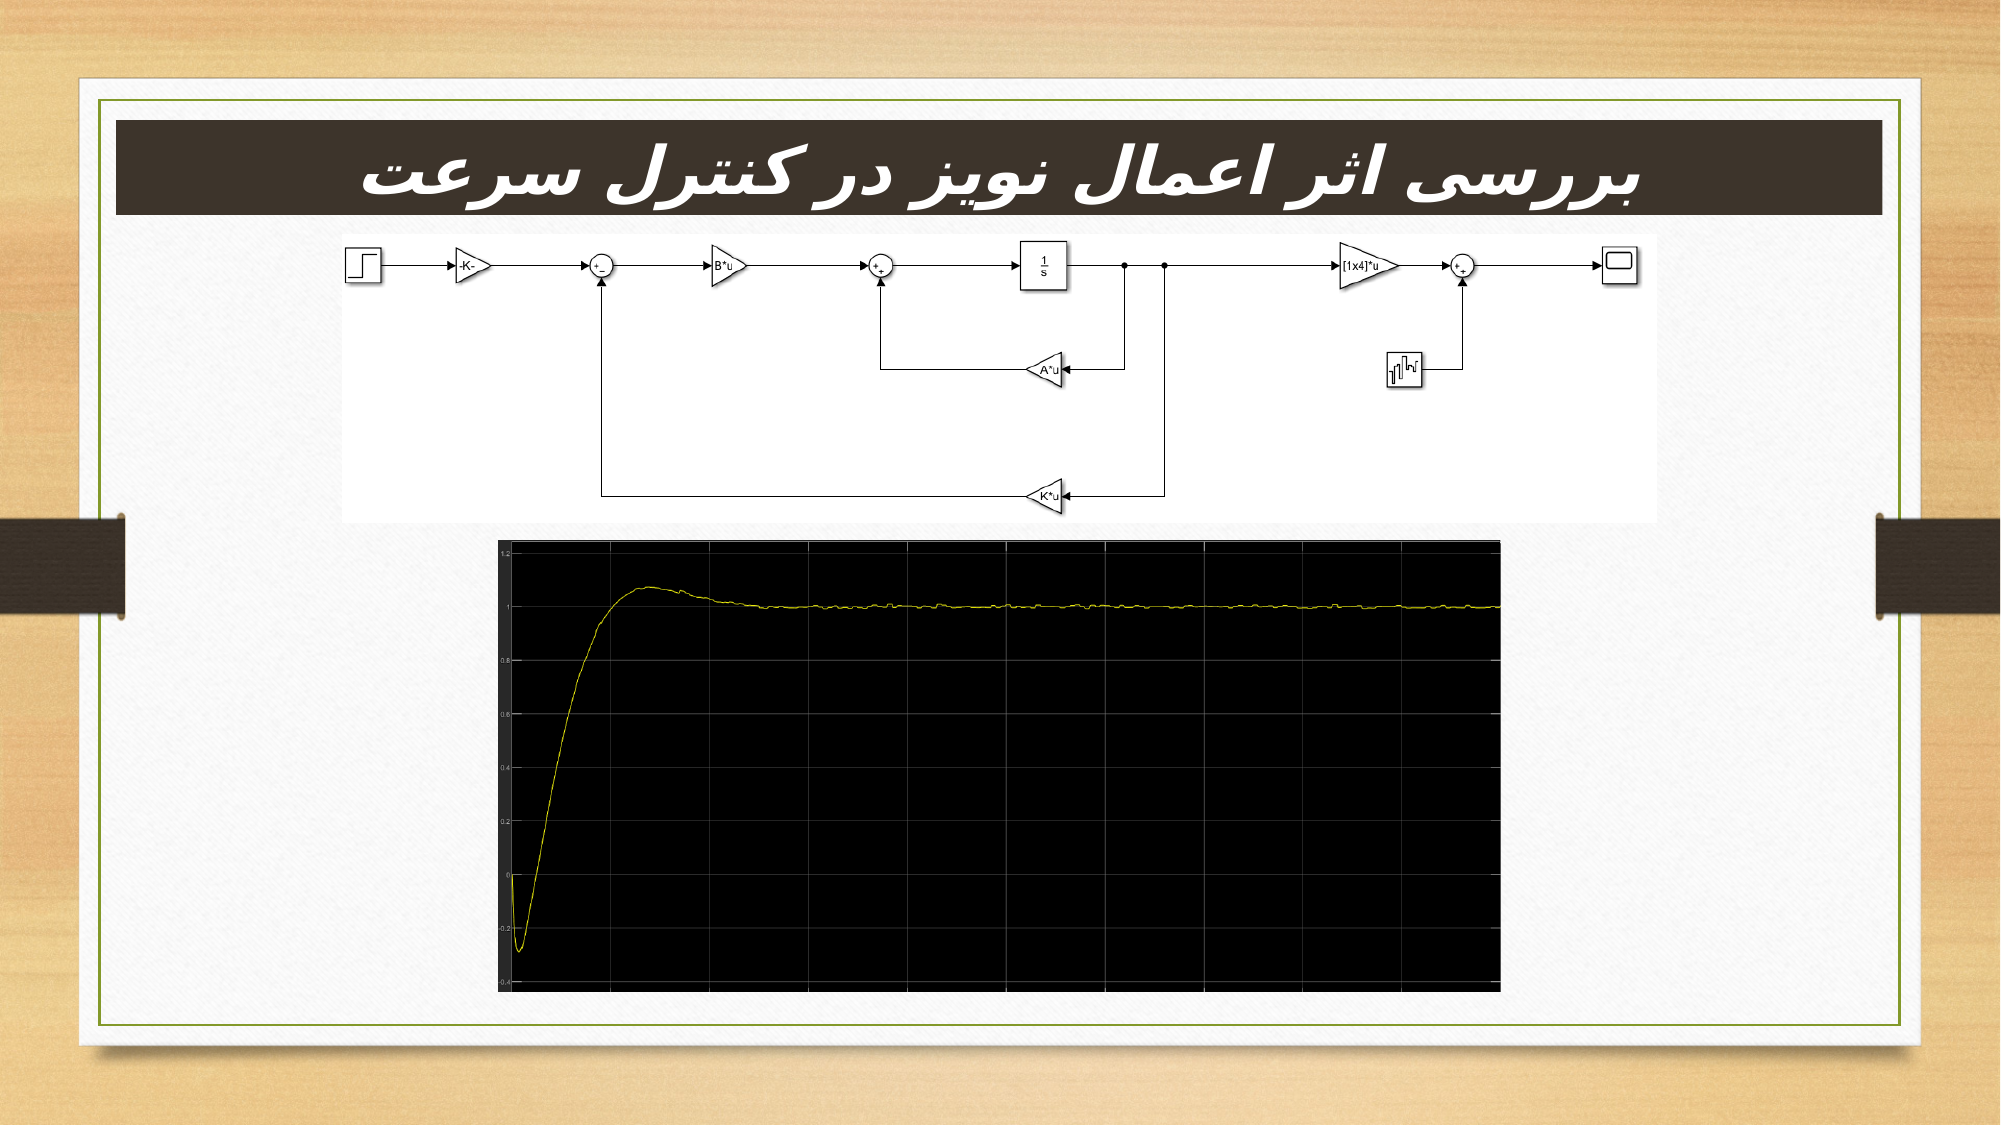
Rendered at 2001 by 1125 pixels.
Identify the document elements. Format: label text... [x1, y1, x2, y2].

picture [0, 0, 2001, 1125]
text_box بررسی اثر اعمال نویز در کنترل سرعت [116, 120, 1883, 215]
